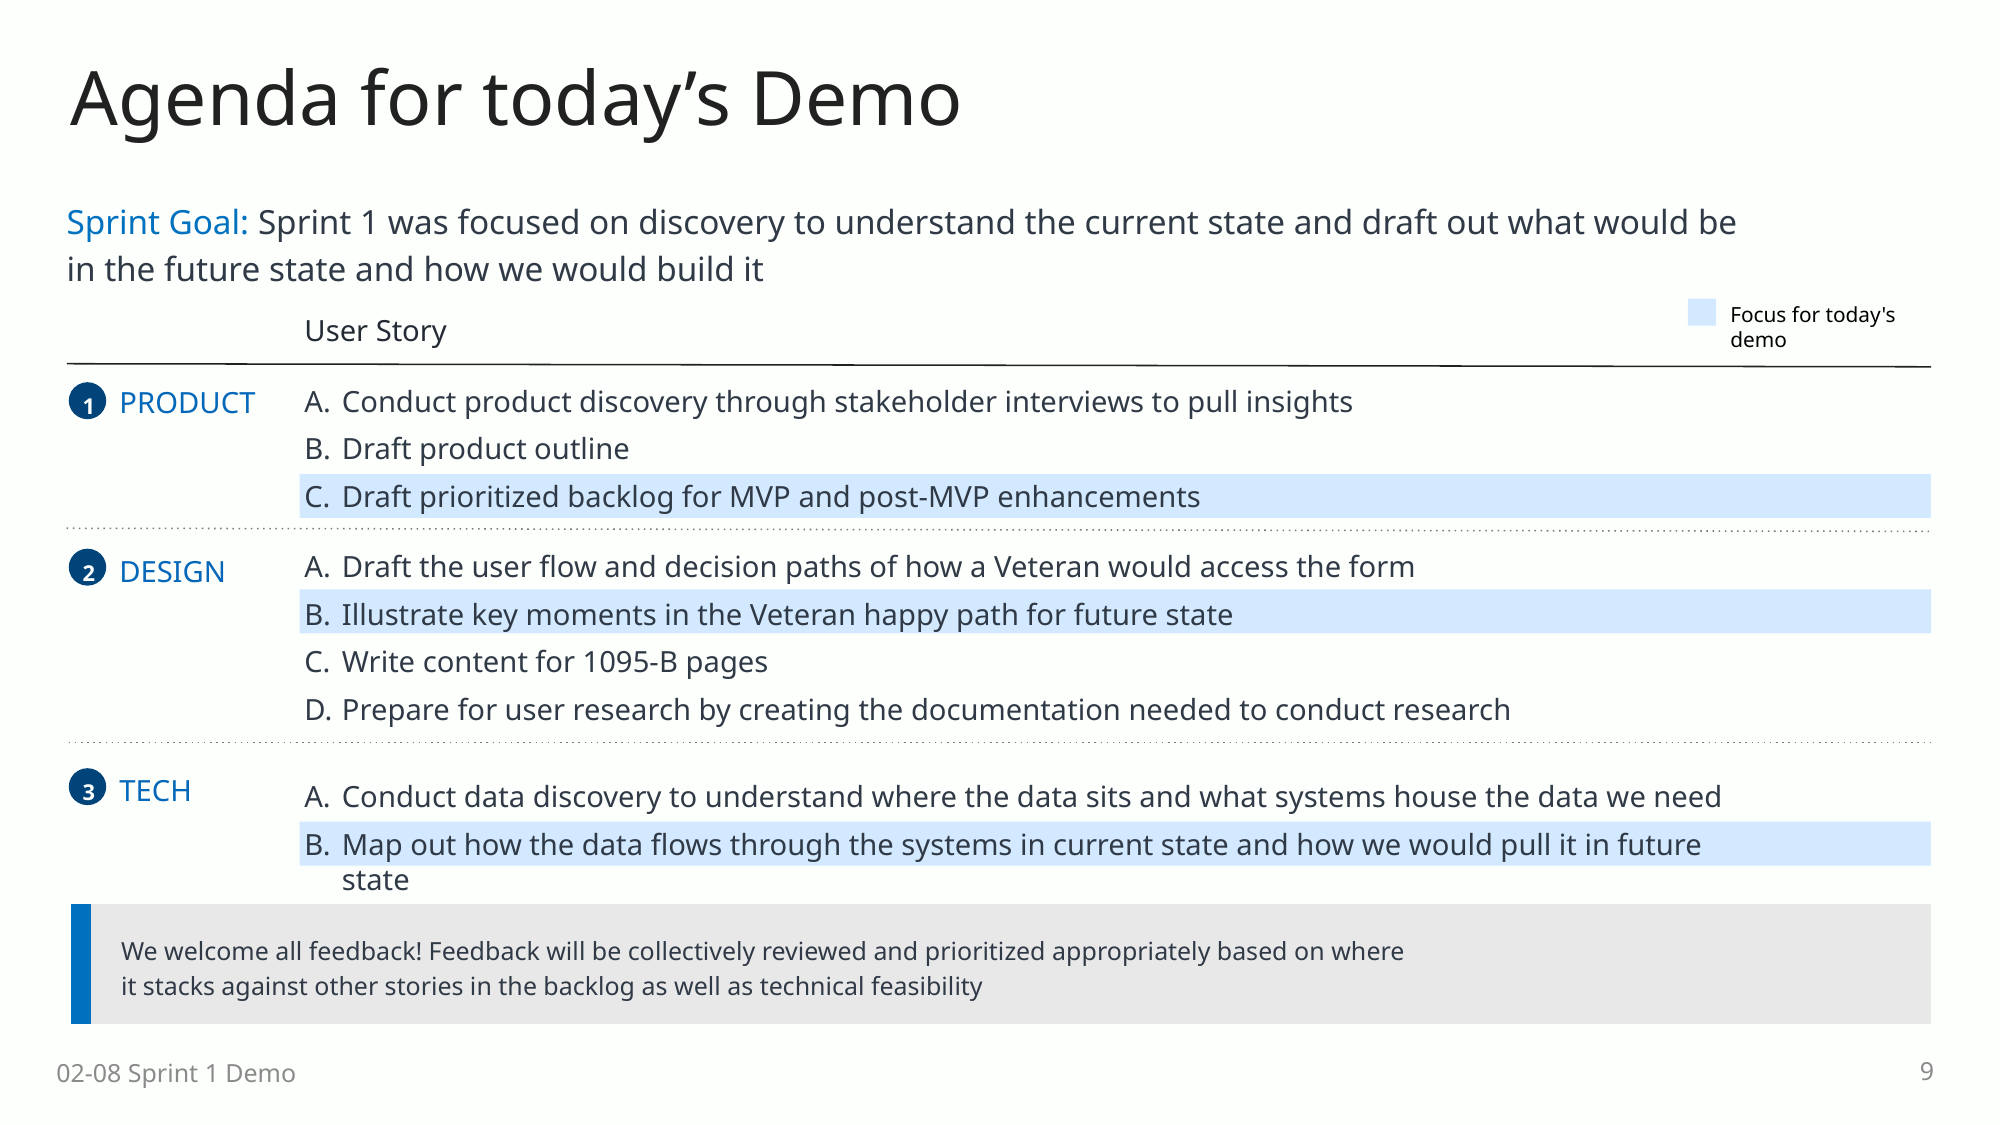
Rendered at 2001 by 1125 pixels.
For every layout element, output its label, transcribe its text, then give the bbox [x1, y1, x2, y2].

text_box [66, 528, 1932, 532]
table_header We welcome all feedback! Feedback will be collectively reviewed and prioritized appropriately based on where it stacks against other stories in the backlog as well as technical feasibility [91, 904, 1931, 1024]
text_box Sprint Goal: Sprint 1 was focused on discovery to understand the current state and draft out what would be in the future state and how we would build it [66, 195, 1760, 285]
text_box Conduct product discovery through stakeholder interviews to pull insights Draft product outline Draft prioritized backlog for MVP and post-MVP enhancements [304, 383, 1689, 514]
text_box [66, 363, 1932, 368]
table_header [71, 904, 91, 1024]
text_box 3 [68, 768, 107, 806]
title Agenda for today’s Demo [70, 61, 1933, 146]
text_box [1760, 821, 1931, 866]
text_box 9 [1882, 1042, 1949, 1103]
text_box User Story [1783, 343, 1932, 347]
text_box User Story [304, 311, 1733, 347]
text_box 02-08 Sprint 1 Demo [48, 1042, 319, 1103]
text_box 2 [68, 548, 107, 586]
text_box [1724, 589, 1932, 634]
text_box DESIGN [119, 552, 265, 589]
text_box [299, 589, 304, 634]
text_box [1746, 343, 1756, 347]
text_box Draft the user flow and decision paths of how a Veteran would access the form Illustrate key moments in the Veteran happy path for future state Write content for 1095-B pages Prepare for user research by creating the documentation needed to conduct research [304, 548, 1724, 727]
text_box 1 [68, 382, 107, 420]
text_box [299, 473, 1931, 518]
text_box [1687, 294, 1950, 335]
text_box [299, 821, 304, 866]
text_box PRODUCT [119, 384, 265, 420]
text_box Conduct data discovery to understand where the data sits and what systems house the data we need Map out how the data flows through the systems in current state and how we would pull it in future state [304, 778, 1760, 896]
text_box TECH [119, 772, 265, 808]
